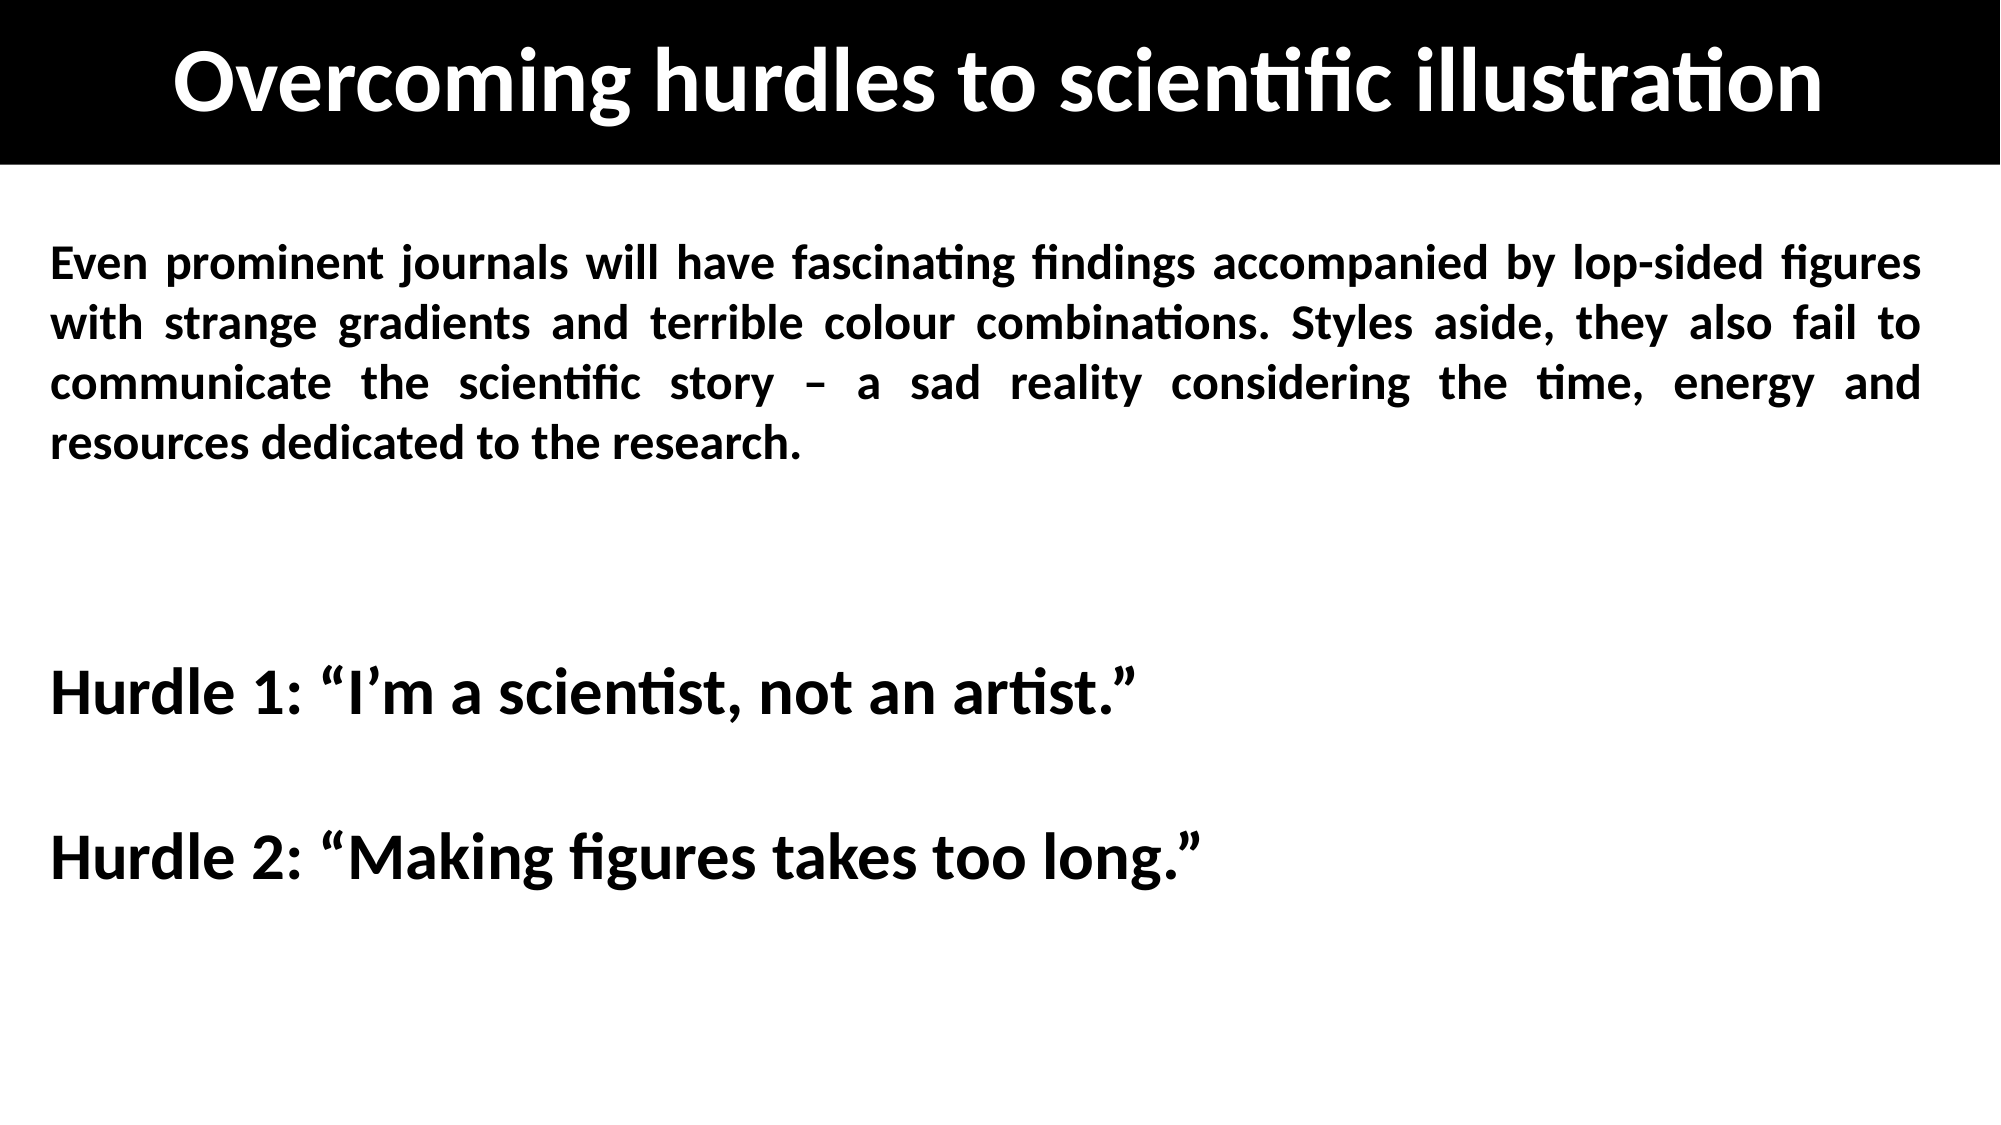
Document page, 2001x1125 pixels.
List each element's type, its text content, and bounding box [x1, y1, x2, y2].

text_box Even prominent journals will have fascinating findings accompanied by lop-sided figures with strange gradients and terrible colour combinations. Styles aside, they also fail to communicate the scientific story – a sad reality considering the time, energy and resources dedicated to the research. [35, 222, 1939, 478]
text_box Overcoming hurdles to scientific illustration [0, 0, 2000, 165]
text_box Hurdle 1: “I’m a scientist, not an artist.” [35, 640, 1403, 736]
text_box Hurdle 2: “Making figures takes too long.” [35, 805, 1403, 901]
